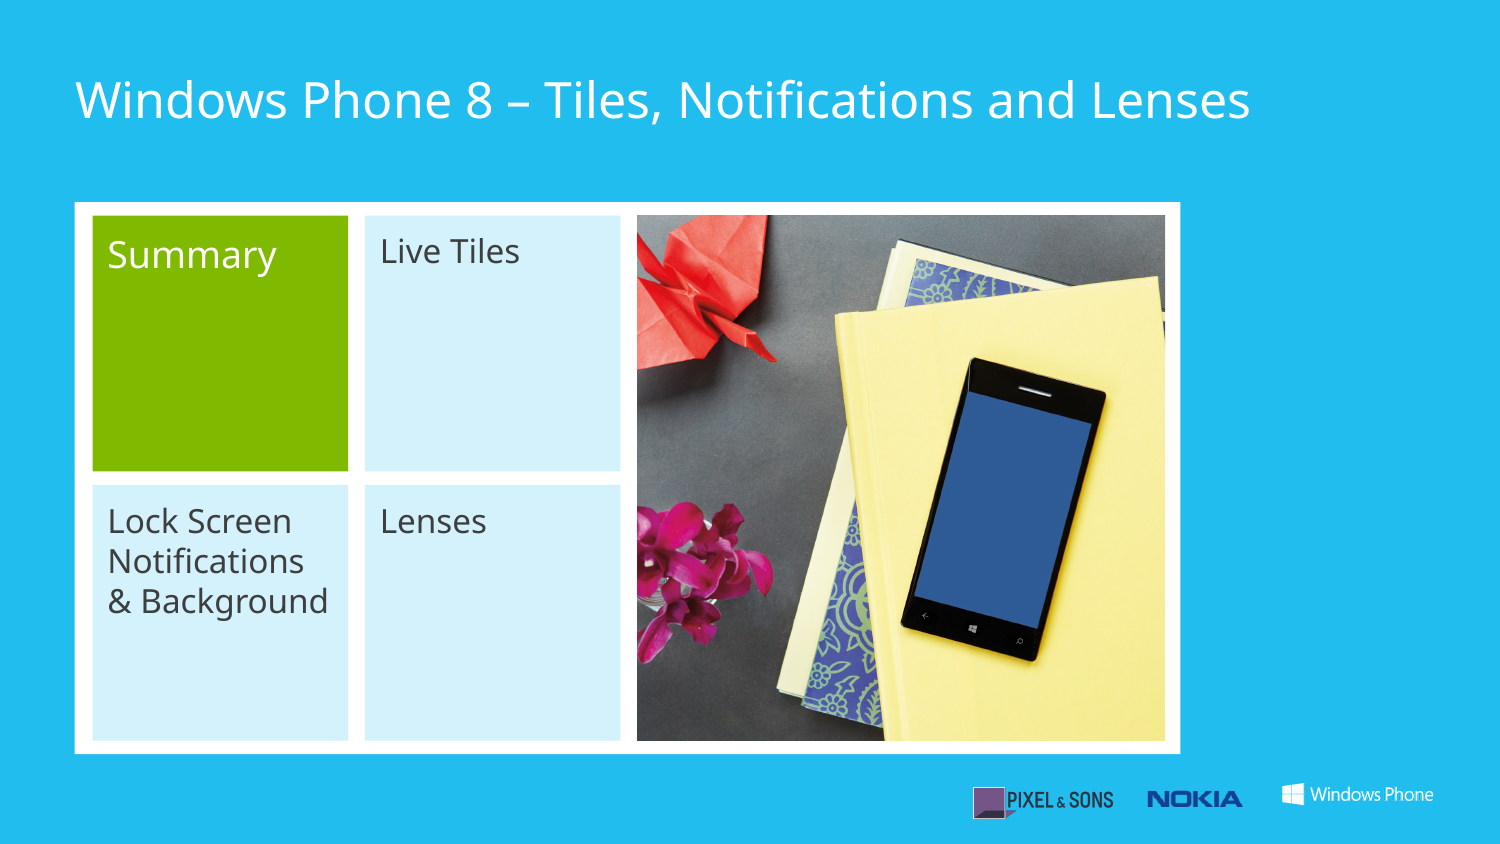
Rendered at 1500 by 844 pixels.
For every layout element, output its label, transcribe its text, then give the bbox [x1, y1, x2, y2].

picture [1147, 790, 1249, 808]
title Windows Phone 8 – Tiles, Notifications and Lenses [75, 65, 1425, 130]
picture [973, 787, 1113, 819]
picture [1271, 771, 1445, 817]
text_box [72, 200, 1182, 756]
picture [636, 215, 1166, 742]
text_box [92, 215, 622, 742]
